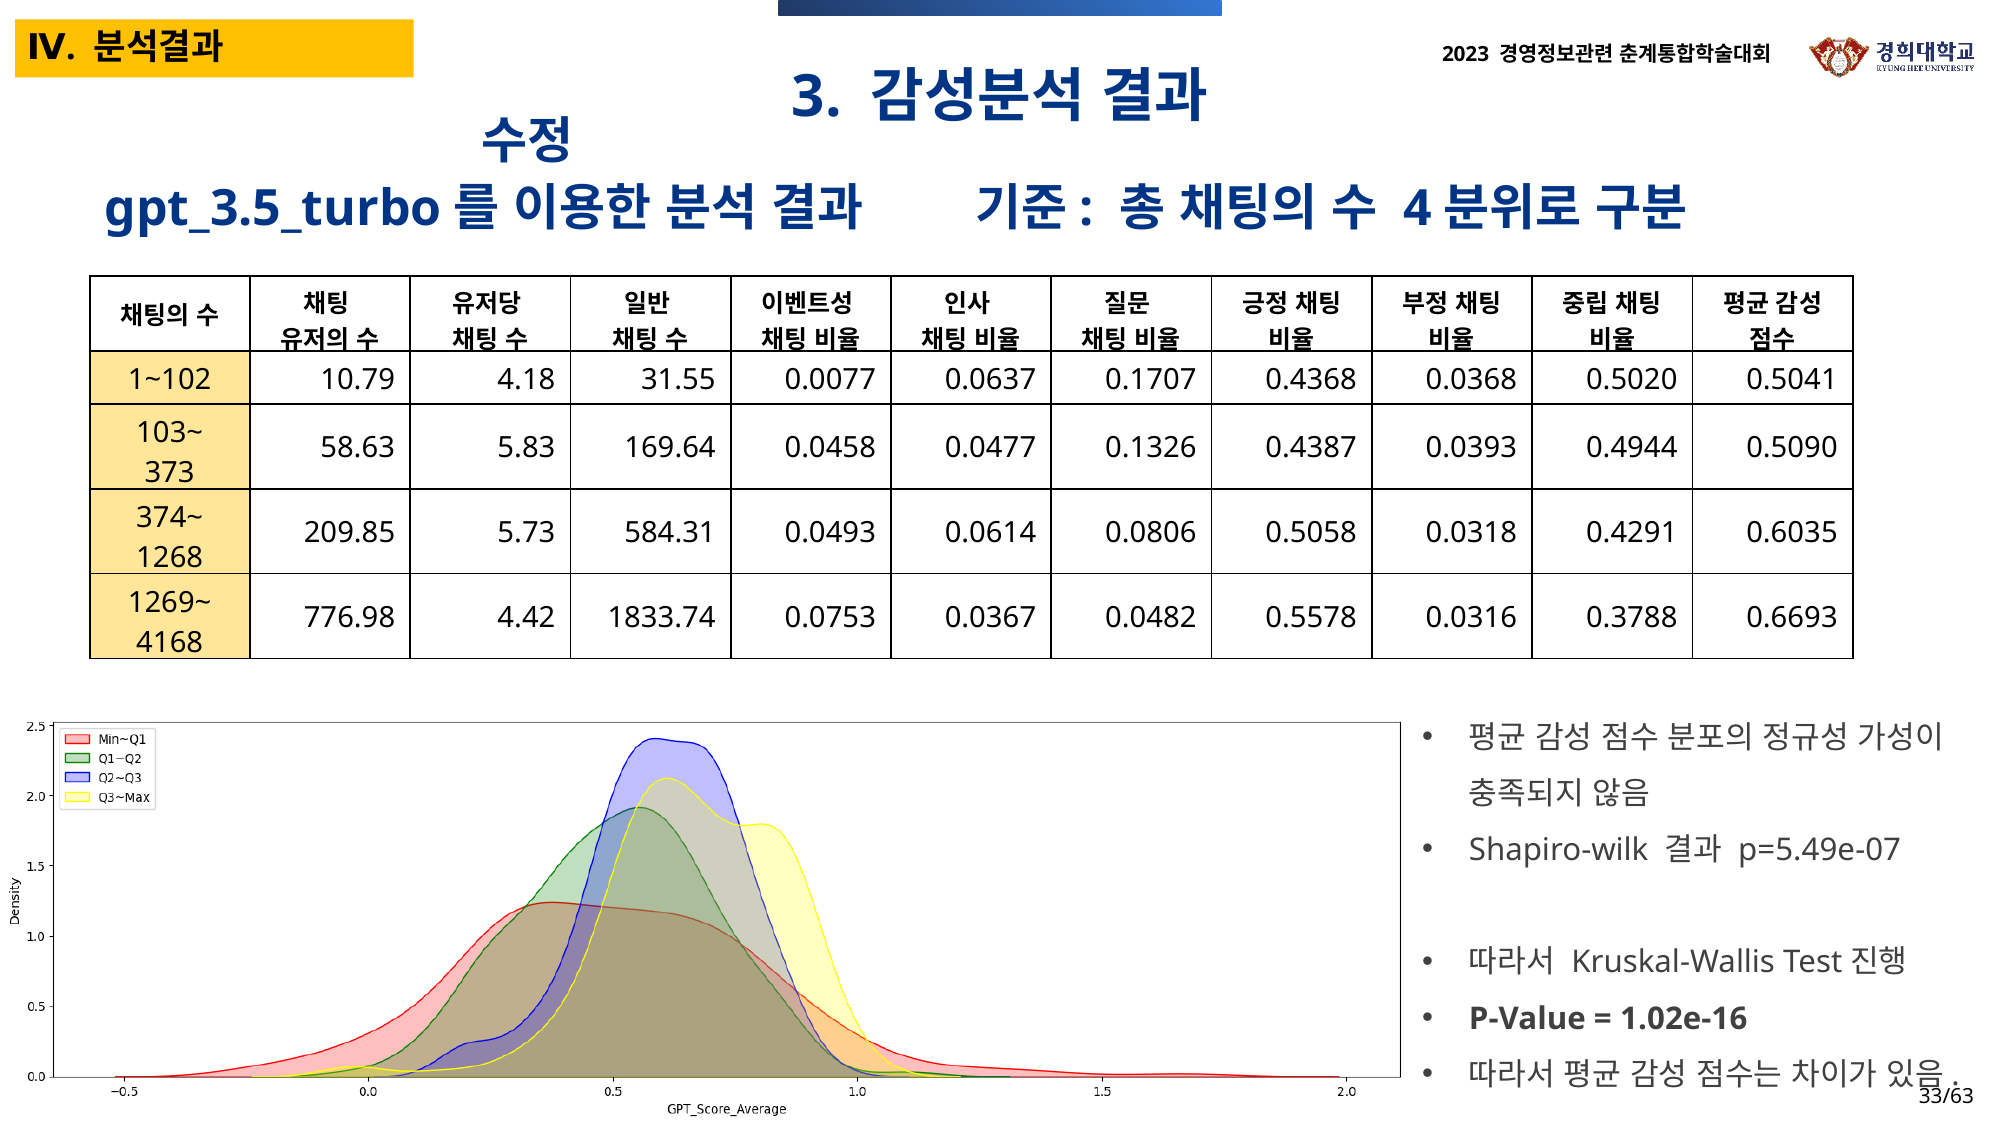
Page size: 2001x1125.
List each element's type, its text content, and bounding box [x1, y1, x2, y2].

table_header 중립 채팅 비율 [1533, 277, 1692, 350]
table_cell 0.0458 [732, 405, 890, 488]
table_header 채팅 유저의 수 [251, 277, 409, 350]
table_cell 10.79 [251, 352, 409, 403]
table_cell 0.5020 [1533, 352, 1692, 403]
table_cell 0.0614 [892, 490, 1050, 573]
table_cell 0.4387 [1212, 405, 1371, 488]
table_header 질문 채팅 비율 [1052, 277, 1211, 350]
table_cell 0.0318 [1373, 490, 1531, 573]
table_cell 374~ 1268 [91, 490, 249, 573]
table_cell 4.42 [411, 574, 570, 658]
table_header 이벤트성 채팅 비율 [732, 277, 890, 350]
table_cell 0.0316 [1373, 574, 1531, 658]
table_cell 0.0637 [892, 352, 1050, 403]
table_cell 5.83 [411, 405, 570, 488]
table_cell 1269~ 4168 [91, 574, 249, 658]
text_box Ⅳ. 분석결과 [12, 16, 306, 74]
picture [0, 711, 1408, 1125]
table_cell 0.1326 [1052, 405, 1211, 488]
table_cell 31.55 [571, 352, 730, 403]
table_cell 0.0393 [1373, 405, 1531, 488]
table_cell 0.5041 [1693, 352, 1852, 403]
table_cell 0.5578 [1212, 574, 1371, 658]
text_box 수정 [467, 101, 678, 177]
table_cell 1~102 [91, 352, 249, 403]
text_box [15, 19, 414, 78]
table_cell 0.5090 [1693, 405, 1852, 488]
table_cell 0.5058 [1212, 490, 1371, 573]
table_cell 169.64 [571, 405, 730, 488]
table_cell 0.0477 [892, 405, 1050, 488]
table_header 일반 채팅 수 [571, 277, 730, 350]
table_cell 209.85 [251, 490, 409, 573]
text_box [1407, 33, 1974, 78]
text_box [777, 0, 1223, 17]
table_cell 4.18 [411, 352, 570, 403]
table_cell 0.4368 [1212, 352, 1371, 403]
table_cell 776.98 [251, 574, 409, 658]
table_cell 0.0077 [732, 352, 890, 403]
table_cell 0.4944 [1533, 405, 1692, 488]
table_cell 5.73 [411, 490, 570, 573]
text_box 3. 감성분석 결과 [540, 50, 1459, 136]
table_header 평균 감성 점수 [1693, 277, 1852, 350]
table_cell 0.0806 [1052, 490, 1211, 573]
table_cell 0.0368 [1373, 352, 1531, 403]
table_cell 1833.74 [571, 574, 730, 658]
table_header 채팅의 수 [91, 277, 249, 350]
table_cell 0.0493 [732, 490, 890, 573]
table_cell 0.0367 [892, 574, 1050, 658]
slide_number 33/63 [1538, 1099, 1989, 1119]
table_header 인사 채팅 비율 [892, 277, 1050, 350]
table_cell 0.3788 [1533, 574, 1692, 658]
table_header 긍정 채팅 비율 [1212, 277, 1371, 350]
table_cell 0.0482 [1052, 574, 1211, 658]
table_cell 103~ 373 [91, 405, 249, 488]
table_cell 0.4291 [1533, 490, 1692, 573]
table_cell 58.63 [251, 405, 409, 488]
table_header 유저당 채팅 수 [411, 277, 570, 350]
text_box gpt_3.5_turbo를 이용한 분석 결과 기준: 총 채팅의 수 4분위로 구분 [89, 167, 1735, 243]
table_cell 0.6035 [1693, 490, 1852, 573]
table_cell 0.0753 [732, 574, 890, 658]
table_cell 0.1707 [1052, 352, 1211, 403]
table_cell 0.6693 [1693, 574, 1852, 658]
table_cell 584.31 [571, 490, 730, 573]
table_header 부정 채팅 비율 [1373, 277, 1531, 350]
text_box 평균 감성 점수 분포의 정규성 가성이 충족되지 않음 Shapiro-wilk 결과 p=5.49e-07 따라서 Kruskal-Wallis Test진행 P-Value = 1.02e-16 따라서 평균 감성 점수는 차이가 있음. [1407, 691, 1989, 1099]
